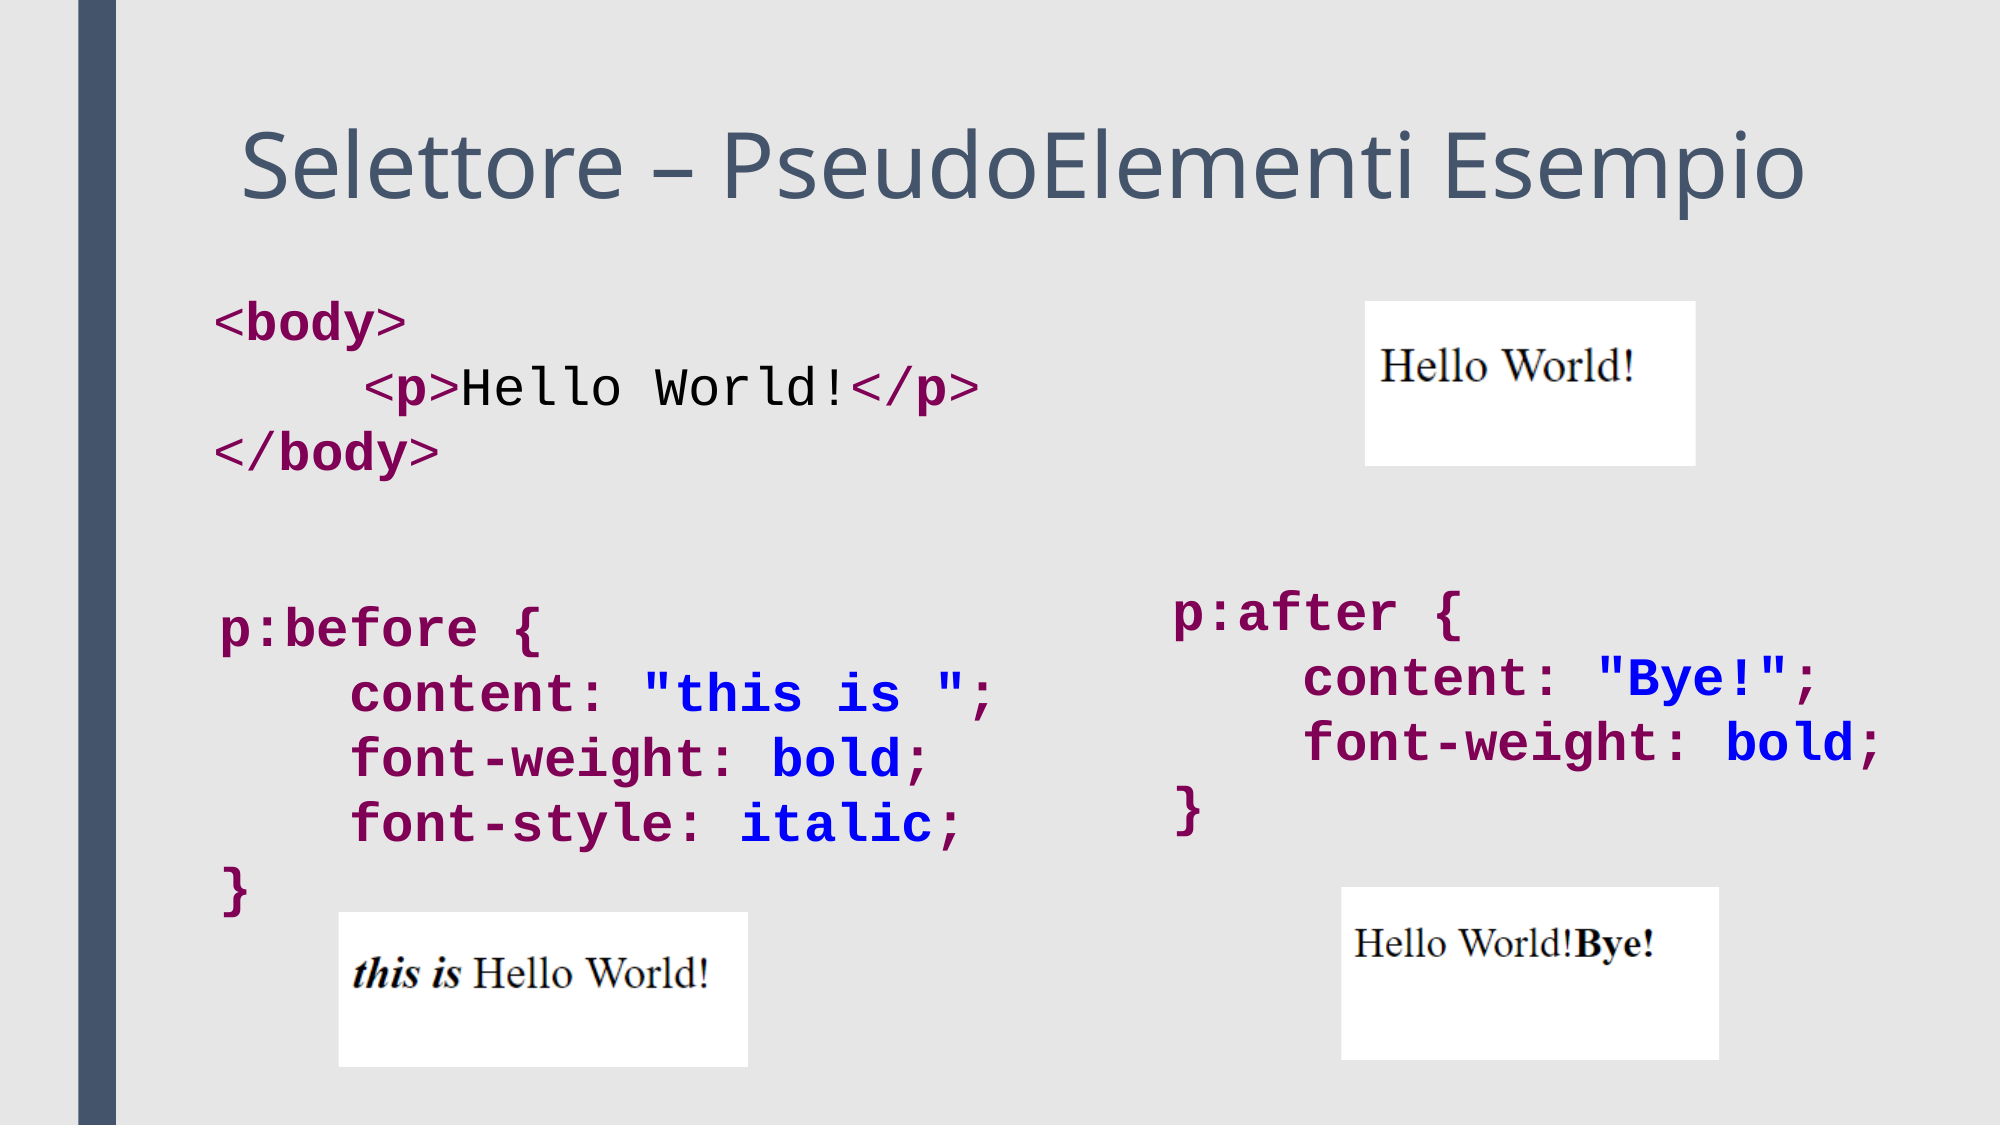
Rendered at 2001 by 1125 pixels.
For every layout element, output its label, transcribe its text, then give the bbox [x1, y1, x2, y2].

text_box <body> <p>Hello World!</p> </body> [198, 278, 1122, 489]
title Selettore – PseudoElementi Esempio [225, 112, 2000, 357]
picture [1364, 301, 1696, 466]
picture [1341, 887, 1720, 1060]
picture [338, 912, 748, 1067]
text_box p:after { content: "Bye!"; font-weight: bold; } [1157, 568, 1903, 844]
text_box p:before { content: "this is "; font-weight: bold; font-style: italic; } [204, 585, 1015, 925]
